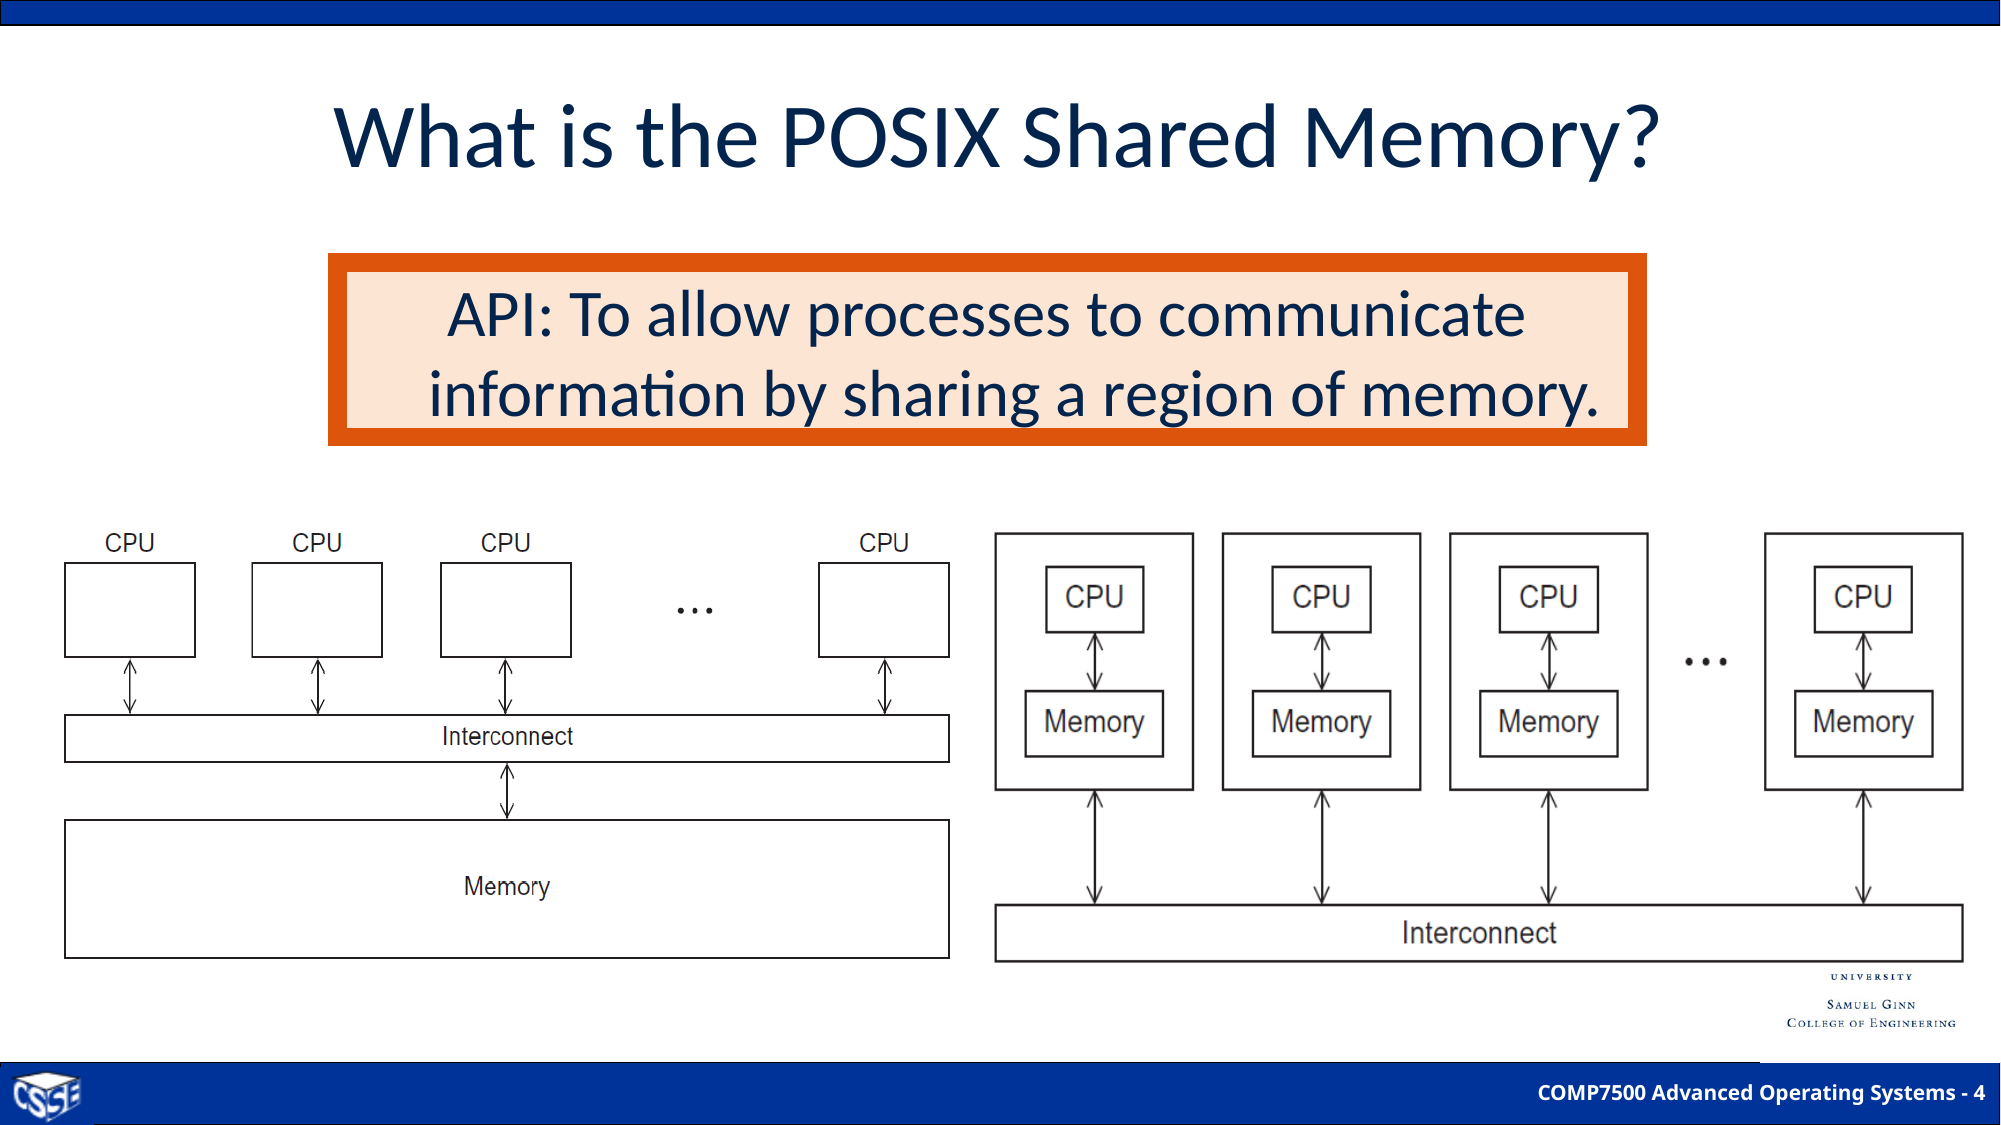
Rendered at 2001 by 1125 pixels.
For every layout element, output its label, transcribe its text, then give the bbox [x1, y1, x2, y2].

picture [50, 512, 2000, 1063]
picture [0, 1067, 94, 1125]
title What is the POSIX Shared Memory? [50, 62, 1950, 200]
text_box API: To allow processes to communicate information by sharing a region of memory. [337, 262, 1638, 438]
